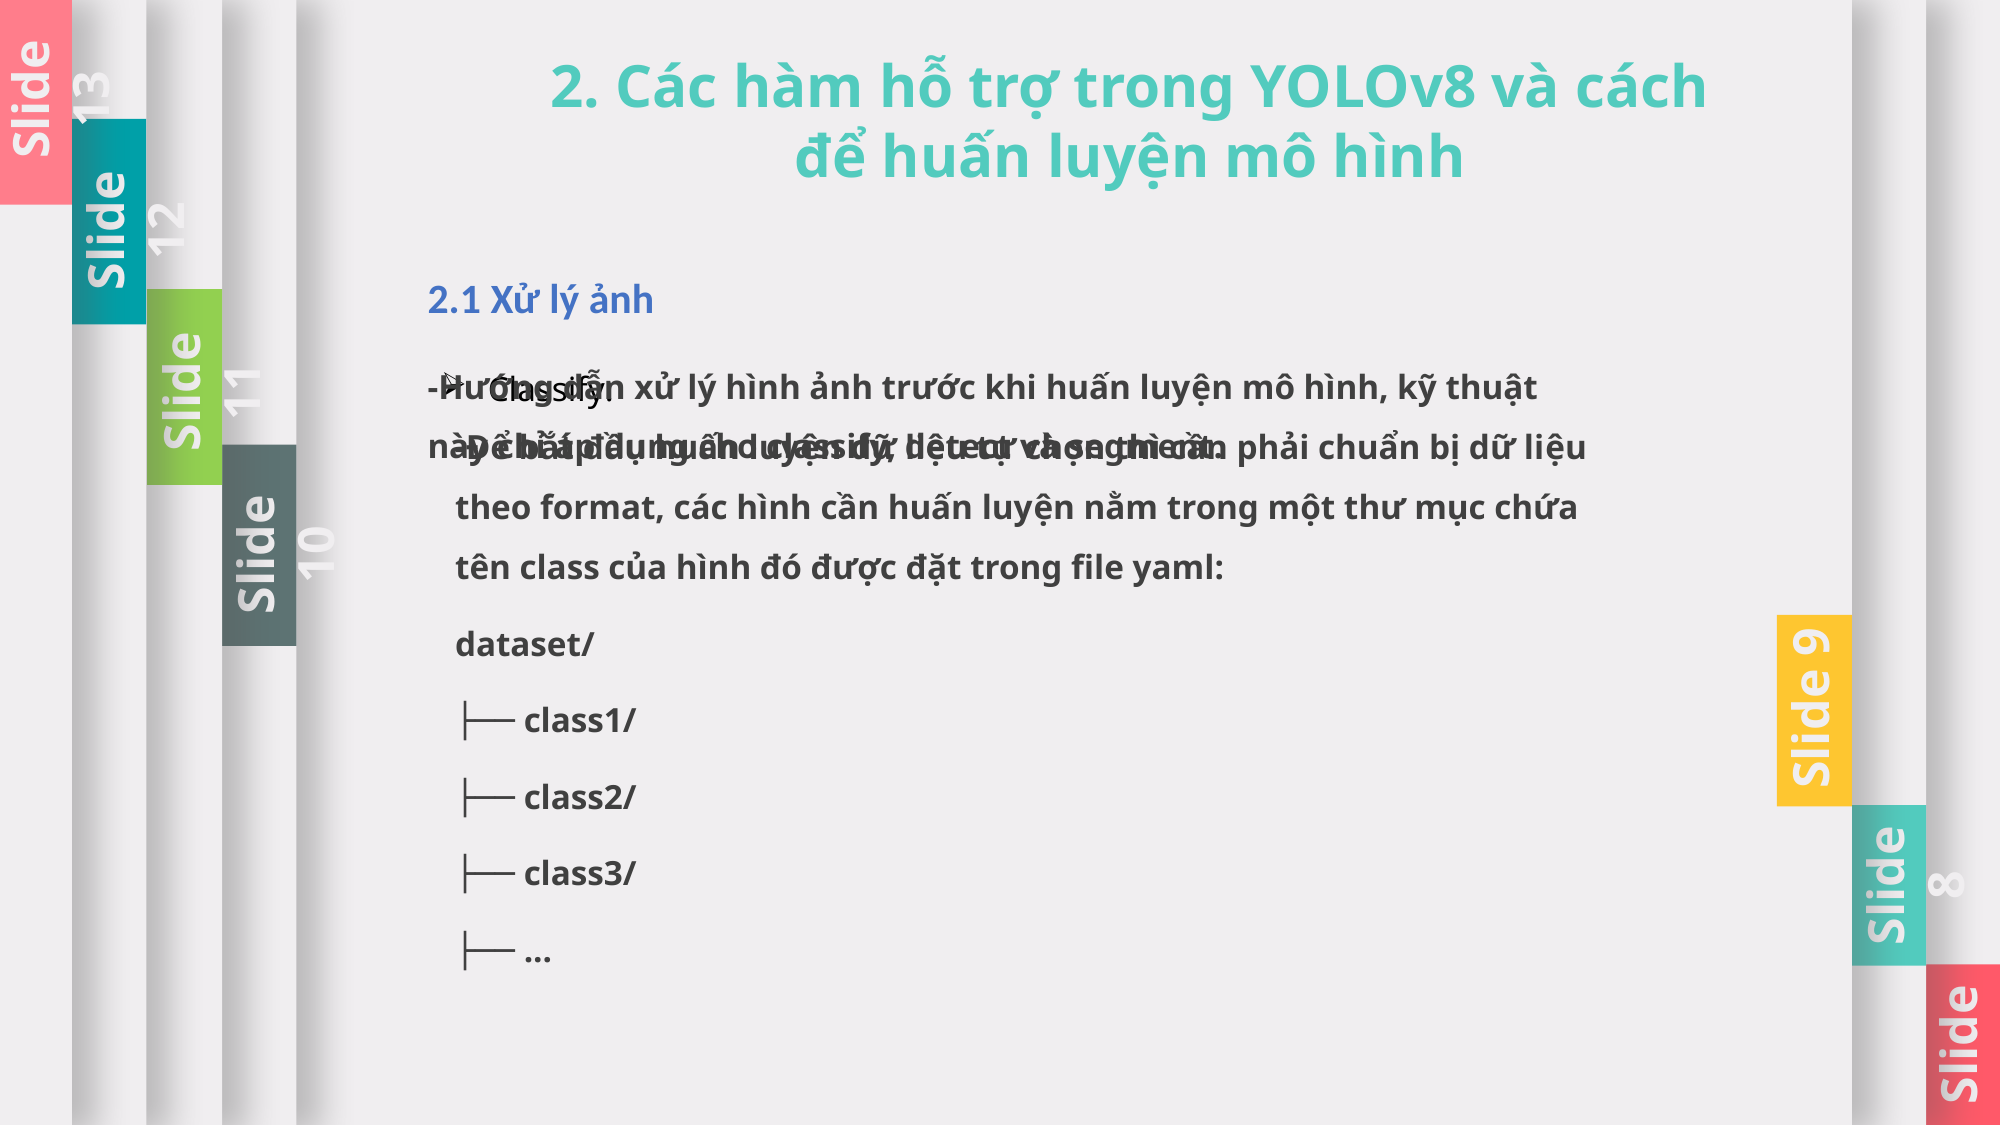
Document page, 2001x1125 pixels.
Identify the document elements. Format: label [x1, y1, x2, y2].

text_box [297, 0, 1852, 1125]
text_box [223, 0, 297, 1125]
text_box [1852, 0, 1927, 1125]
text_box [1927, 0, 2000, 1125]
text_box [0, 0, 72, 1125]
text_box [72, 0, 147, 1125]
text_box [147, 0, 223, 1125]
